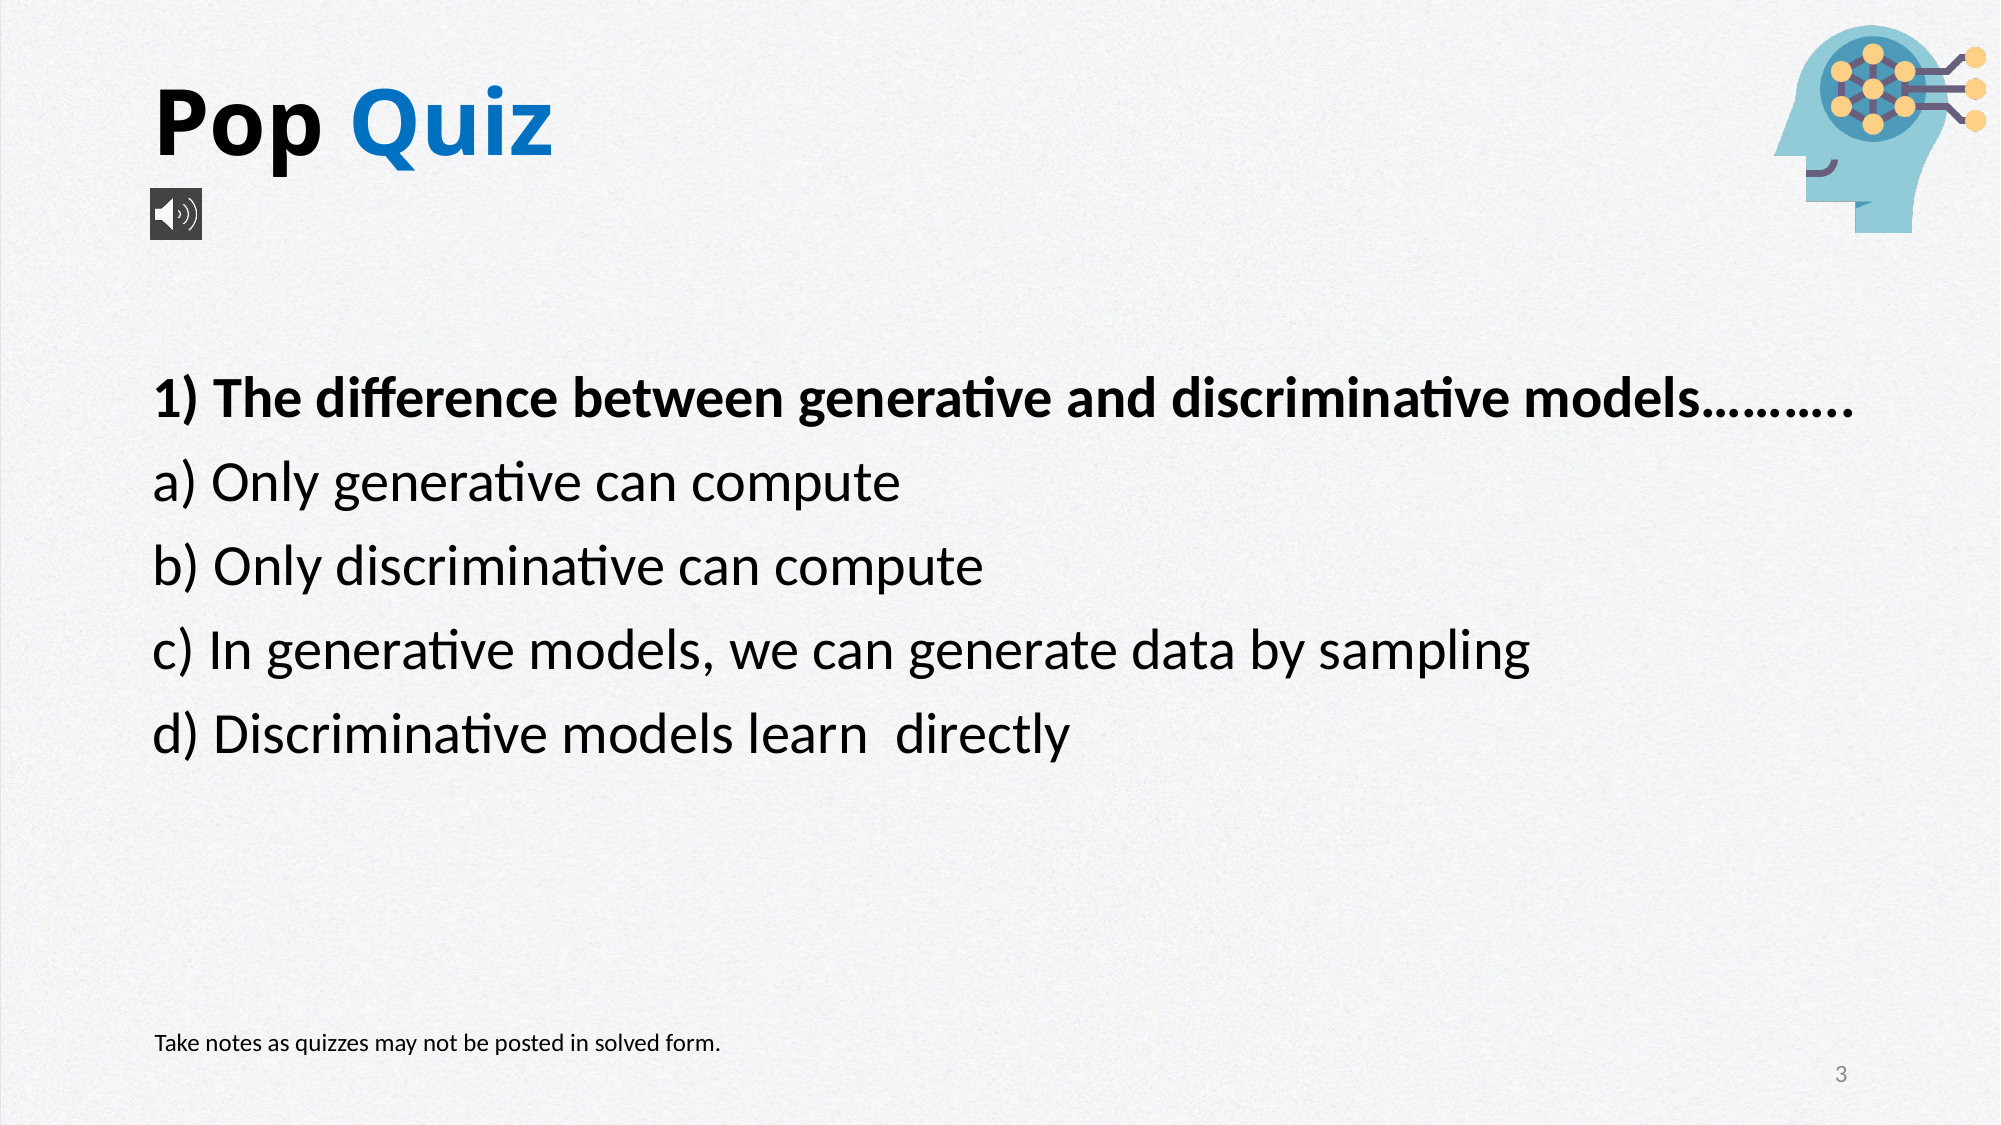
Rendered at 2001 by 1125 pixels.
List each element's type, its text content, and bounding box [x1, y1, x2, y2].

title Pop Quiz [137, 17, 1767, 235]
text_box Take notes as quizzes may not be posted in solved form. [139, 1019, 738, 1064]
picture [0, 0, 2001, 1125]
slide_number 2 [1412, 1042, 1863, 1103]
